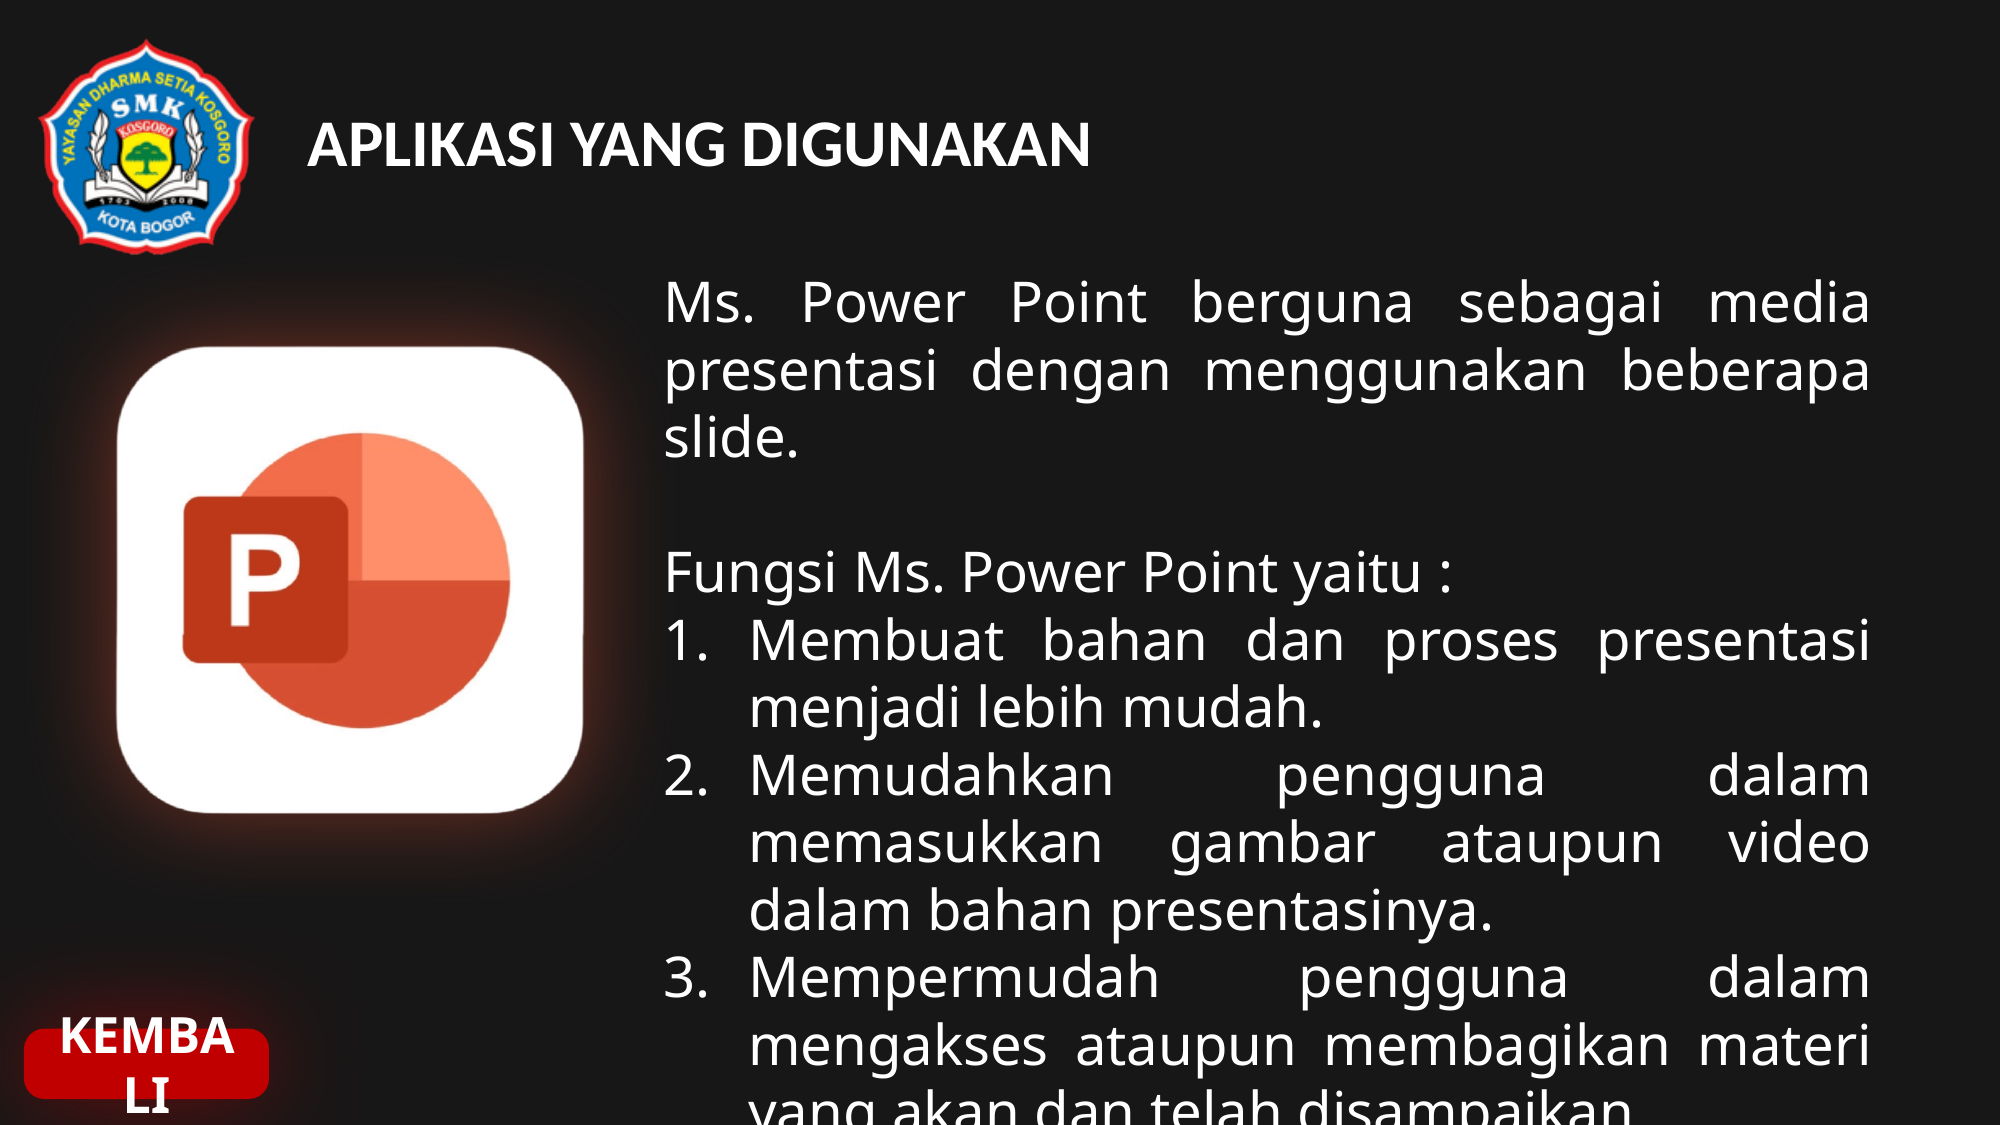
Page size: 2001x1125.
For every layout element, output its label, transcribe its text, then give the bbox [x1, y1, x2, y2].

text_box APLIKASI YANG DIGUNAKAN [294, 92, 1181, 187]
text_box KEMBALI [22, 1027, 271, 1101]
picture [0, 0, 294, 294]
text_box Ms. Power Point berguna sebagai media presentasi dengan menggunakan beberapa slide. Fungsi Ms. Power Point yaitu : Membuat bahan dan proses presentasi menjadi lebih mudah. Memudahkan pengguna dalam memasukkan gambar ataupun video dalam bahan presentasinya. Mempermudah pengguna dalam mengakses ataupun membagikan materi yang akan dan telah disampaikan. [648, 259, 1887, 1125]
picture [113, 335, 591, 823]
